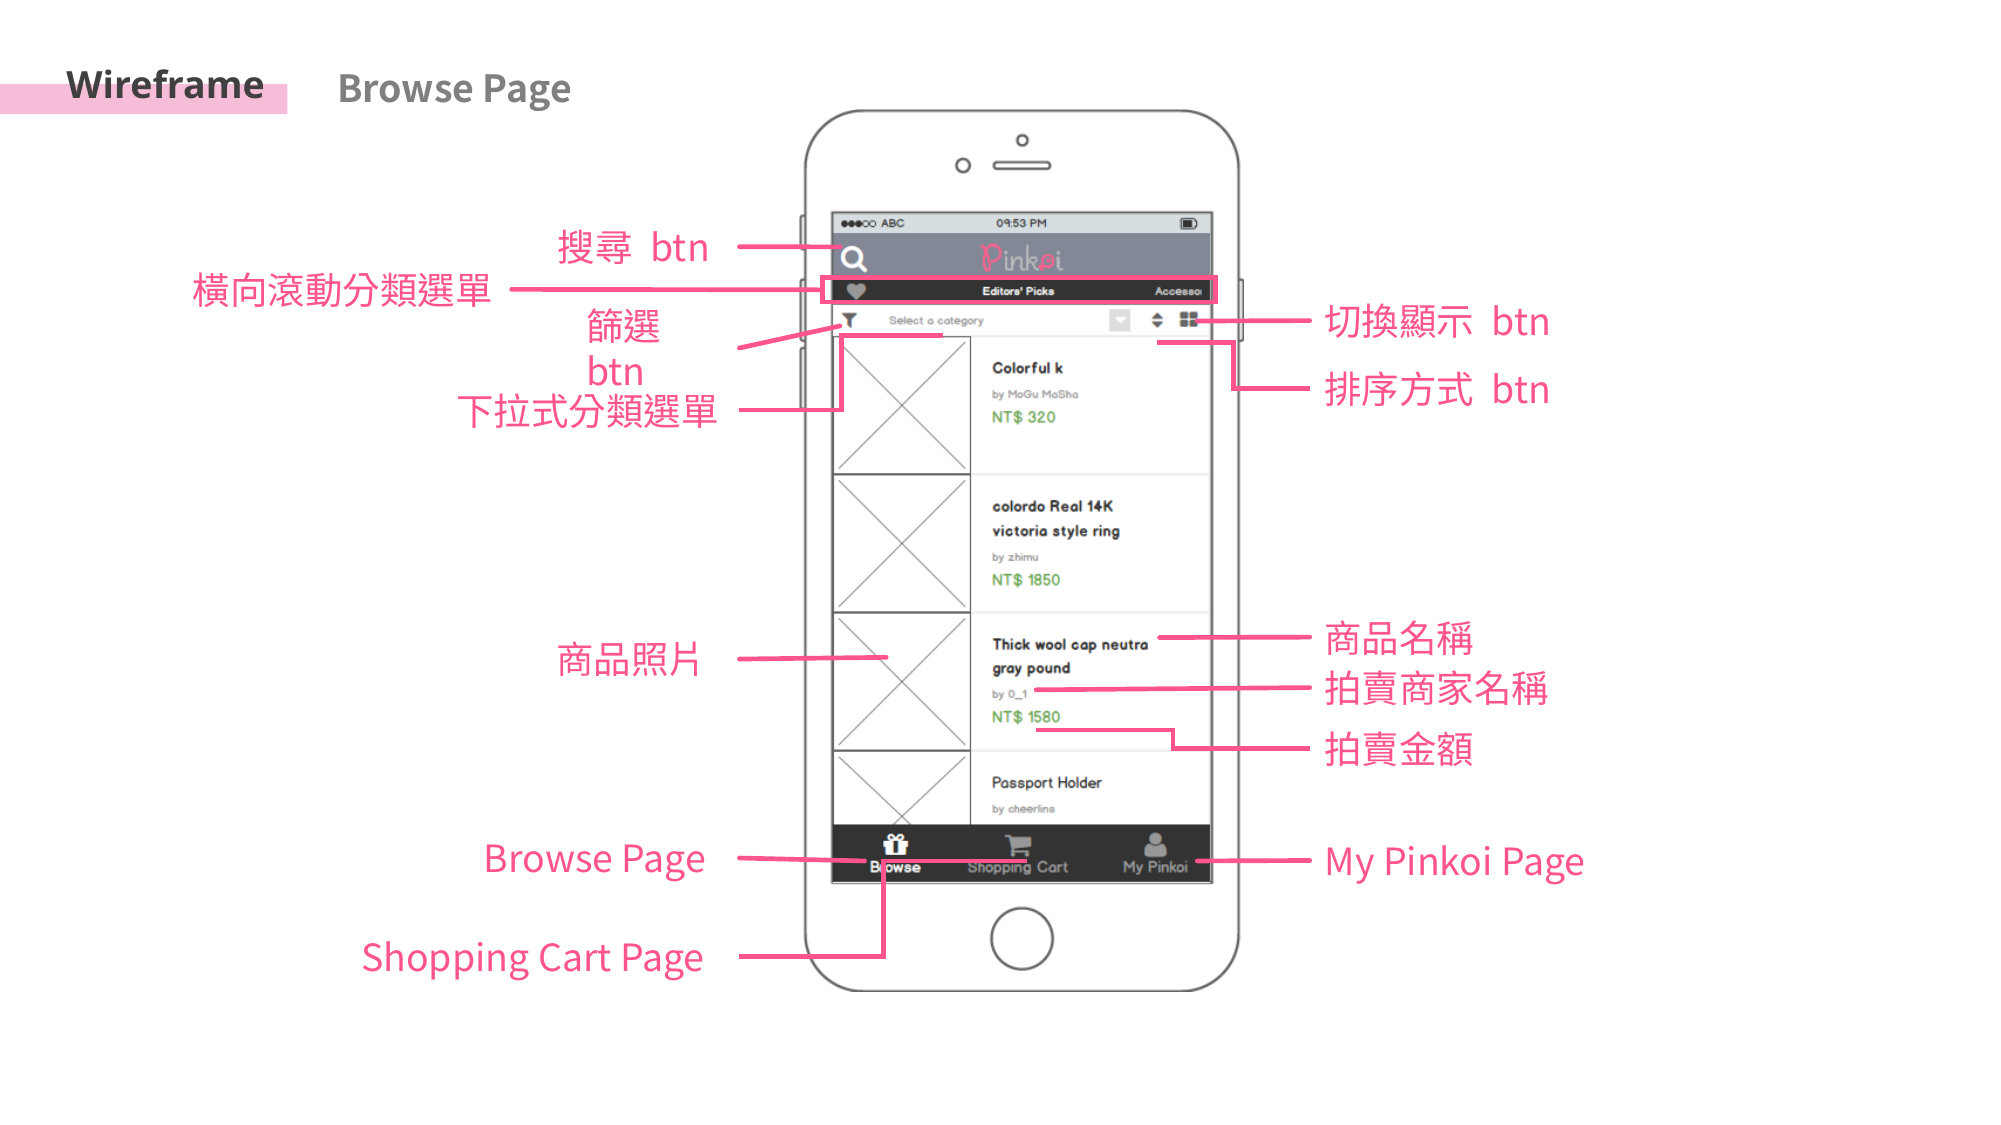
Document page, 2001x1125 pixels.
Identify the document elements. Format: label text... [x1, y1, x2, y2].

text_box 拍賣商家名稱 [1309, 657, 1571, 718]
picture [799, 109, 1244, 992]
text_box 搜尋 btn [543, 216, 740, 277]
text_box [739, 335, 944, 411]
text_box 切換顯示 btn [1309, 290, 1880, 351]
text_box 商品名稱 [1309, 607, 1508, 657]
text_box [0, 83, 288, 115]
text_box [1036, 730, 1310, 749]
text_box Wireframe [51, 53, 608, 114]
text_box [739, 860, 1028, 957]
text_box 商品照片 [541, 629, 740, 689]
text_box 下拉式分類選單 [441, 380, 740, 440]
text_box Browse Page [468, 827, 740, 888]
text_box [1156, 342, 1310, 389]
text_box 橫向滾動分類選單 [177, 259, 512, 320]
text_box 篩選btn [571, 295, 740, 380]
text_box My Pinkoi Page [1309, 830, 1661, 891]
text_box 排序方式 btn [1309, 358, 1880, 419]
text_box Browse Page [322, 57, 588, 117]
text_box 拍賣金額 [1309, 718, 1571, 778]
text_box Shopping Cart Page [346, 926, 740, 987]
